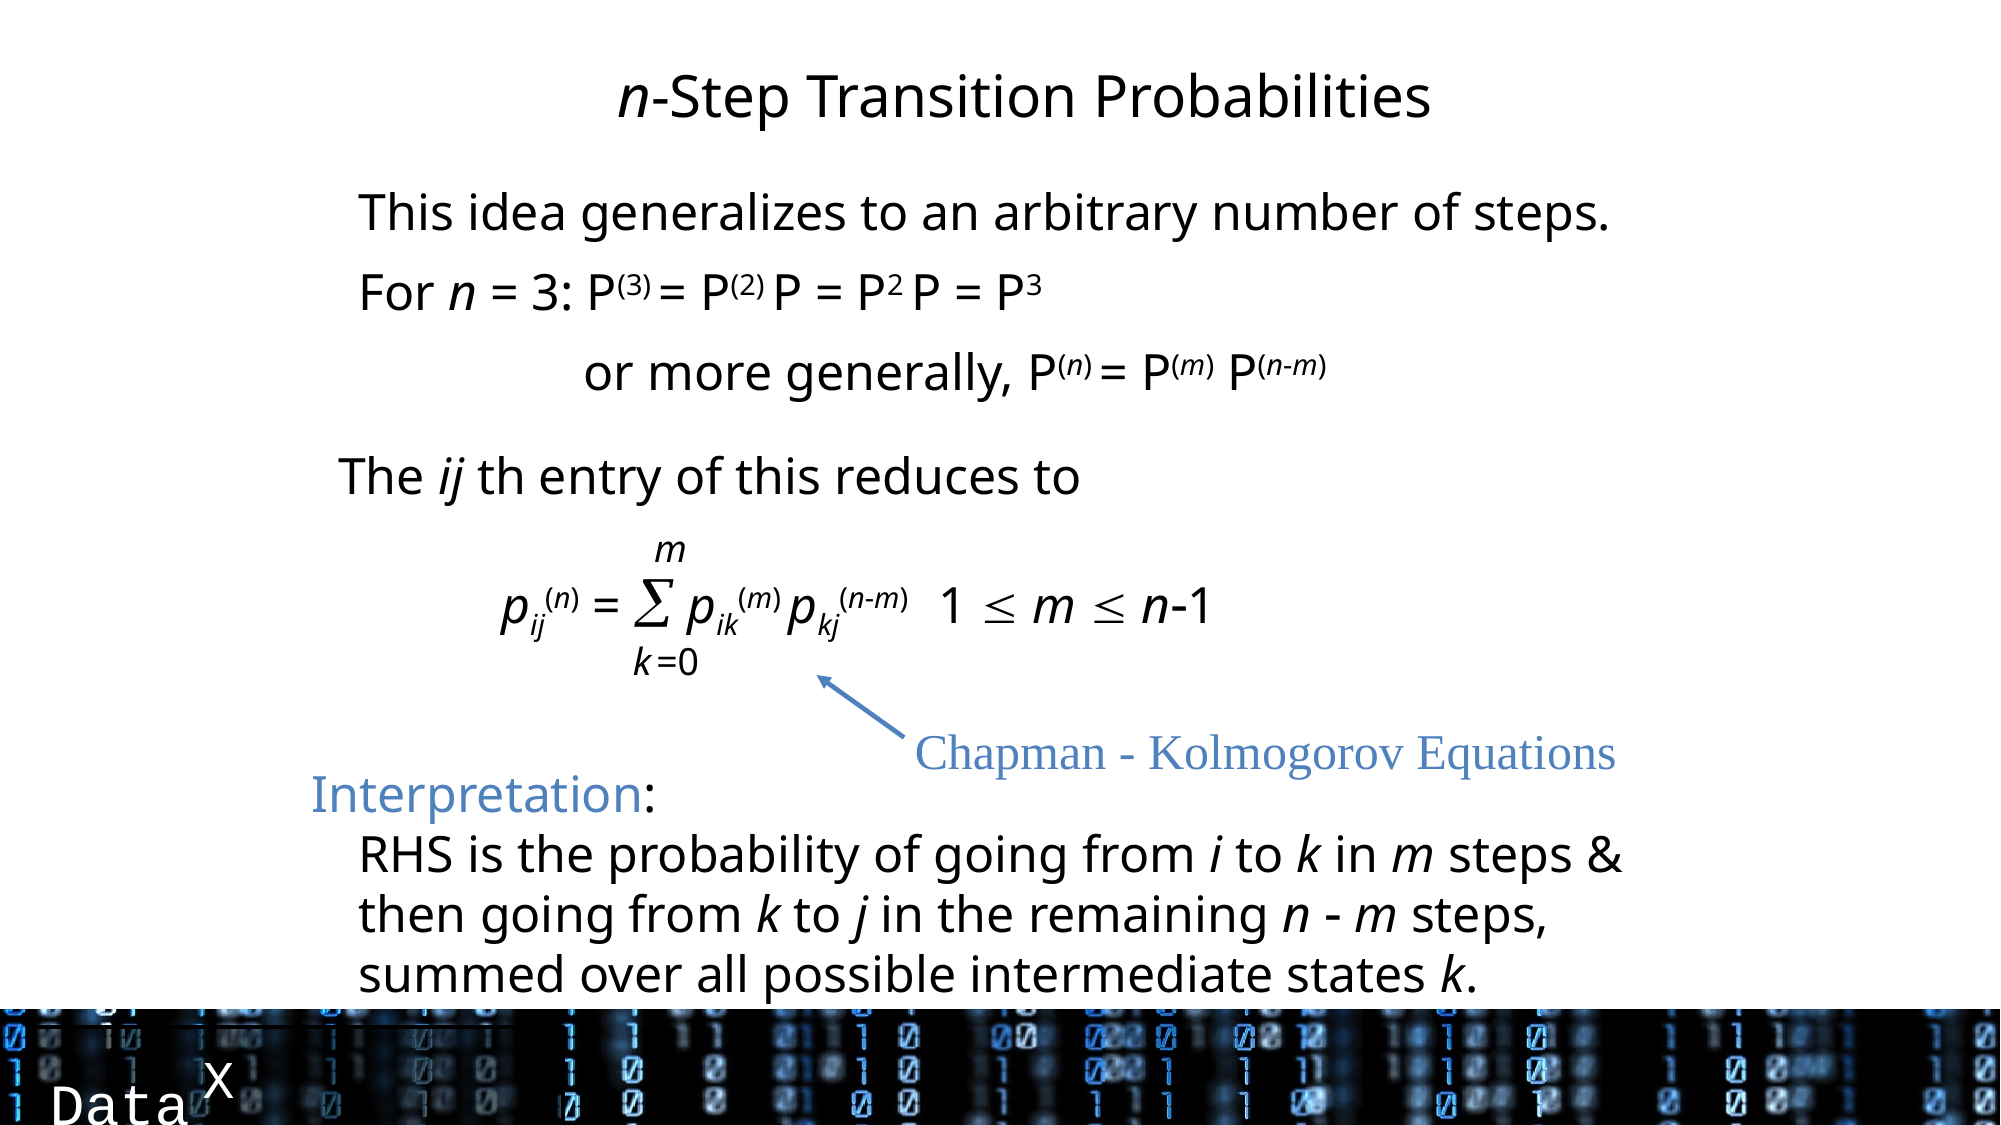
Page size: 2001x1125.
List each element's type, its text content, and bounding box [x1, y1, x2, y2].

picture [0, 1009, 2000, 1125]
picture [93, 1110, 107, 1122]
picture [59, 1091, 76, 1121]
picture [37, 1029, 561, 1125]
title n-Step Transition Probabilities [362, 37, 1688, 150]
text_box This idea generalizes to an arbitrary number of steps. For n = 3: P(3) = P(2) P = P2 P = P3 or more generally, P(n) = P(m) P(n-m) [343, 172, 1628, 408]
picture [163, 1110, 177, 1122]
picture [172, 1120, 180, 1125]
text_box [316, 437, 1632, 788]
picture [102, 1120, 110, 1125]
text_box Interpretation: RHS is the probability of going from i to k in m steps & then going from k to j in the remaining n  m steps, summed over all possible intermediate states k. [287, 755, 1700, 1011]
